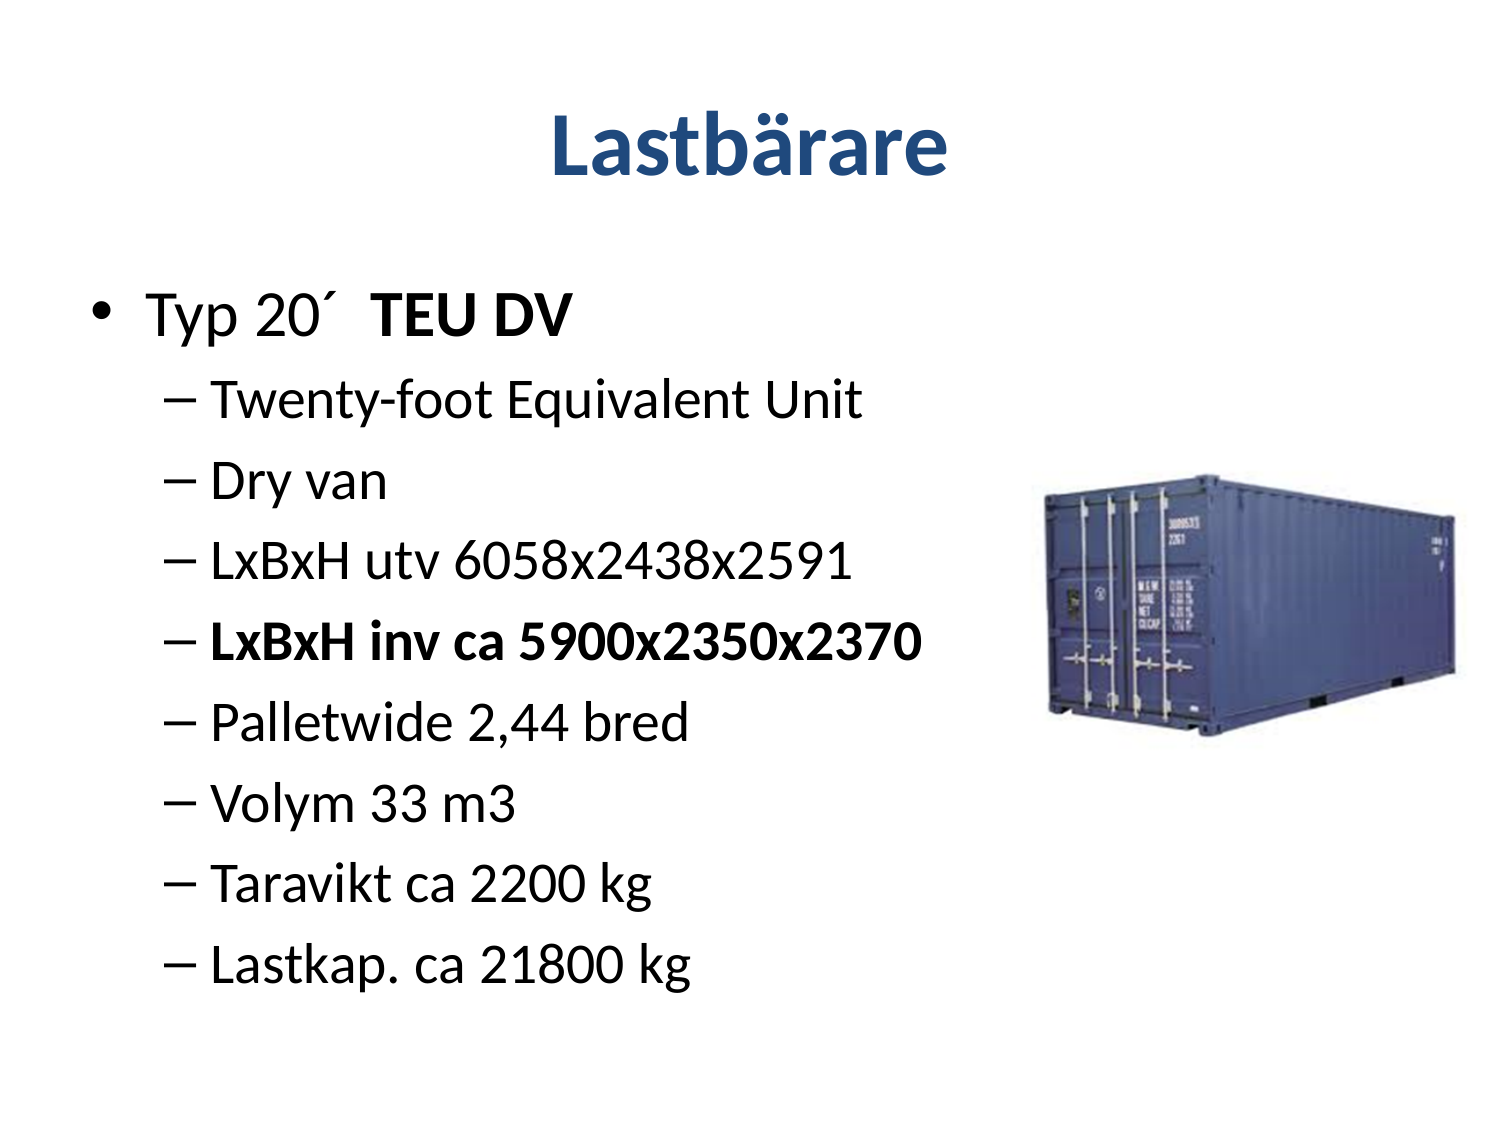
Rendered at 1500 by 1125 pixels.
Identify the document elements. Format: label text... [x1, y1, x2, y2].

picture [1003, 444, 1496, 764]
list Typ 20´ TEU DV Twenty-foot Equivalent Unit Dry van LxBxH utv 6058x2438x2591 LxBxH inv ca 5900x2350x2370 Palletwide 2,44 bred Volym 33 m3 Taravikt ca 2200 kg Lastkap. ca 21800 kg [75, 262, 1425, 1005]
title Lastbärare [75, 45, 1425, 233]
